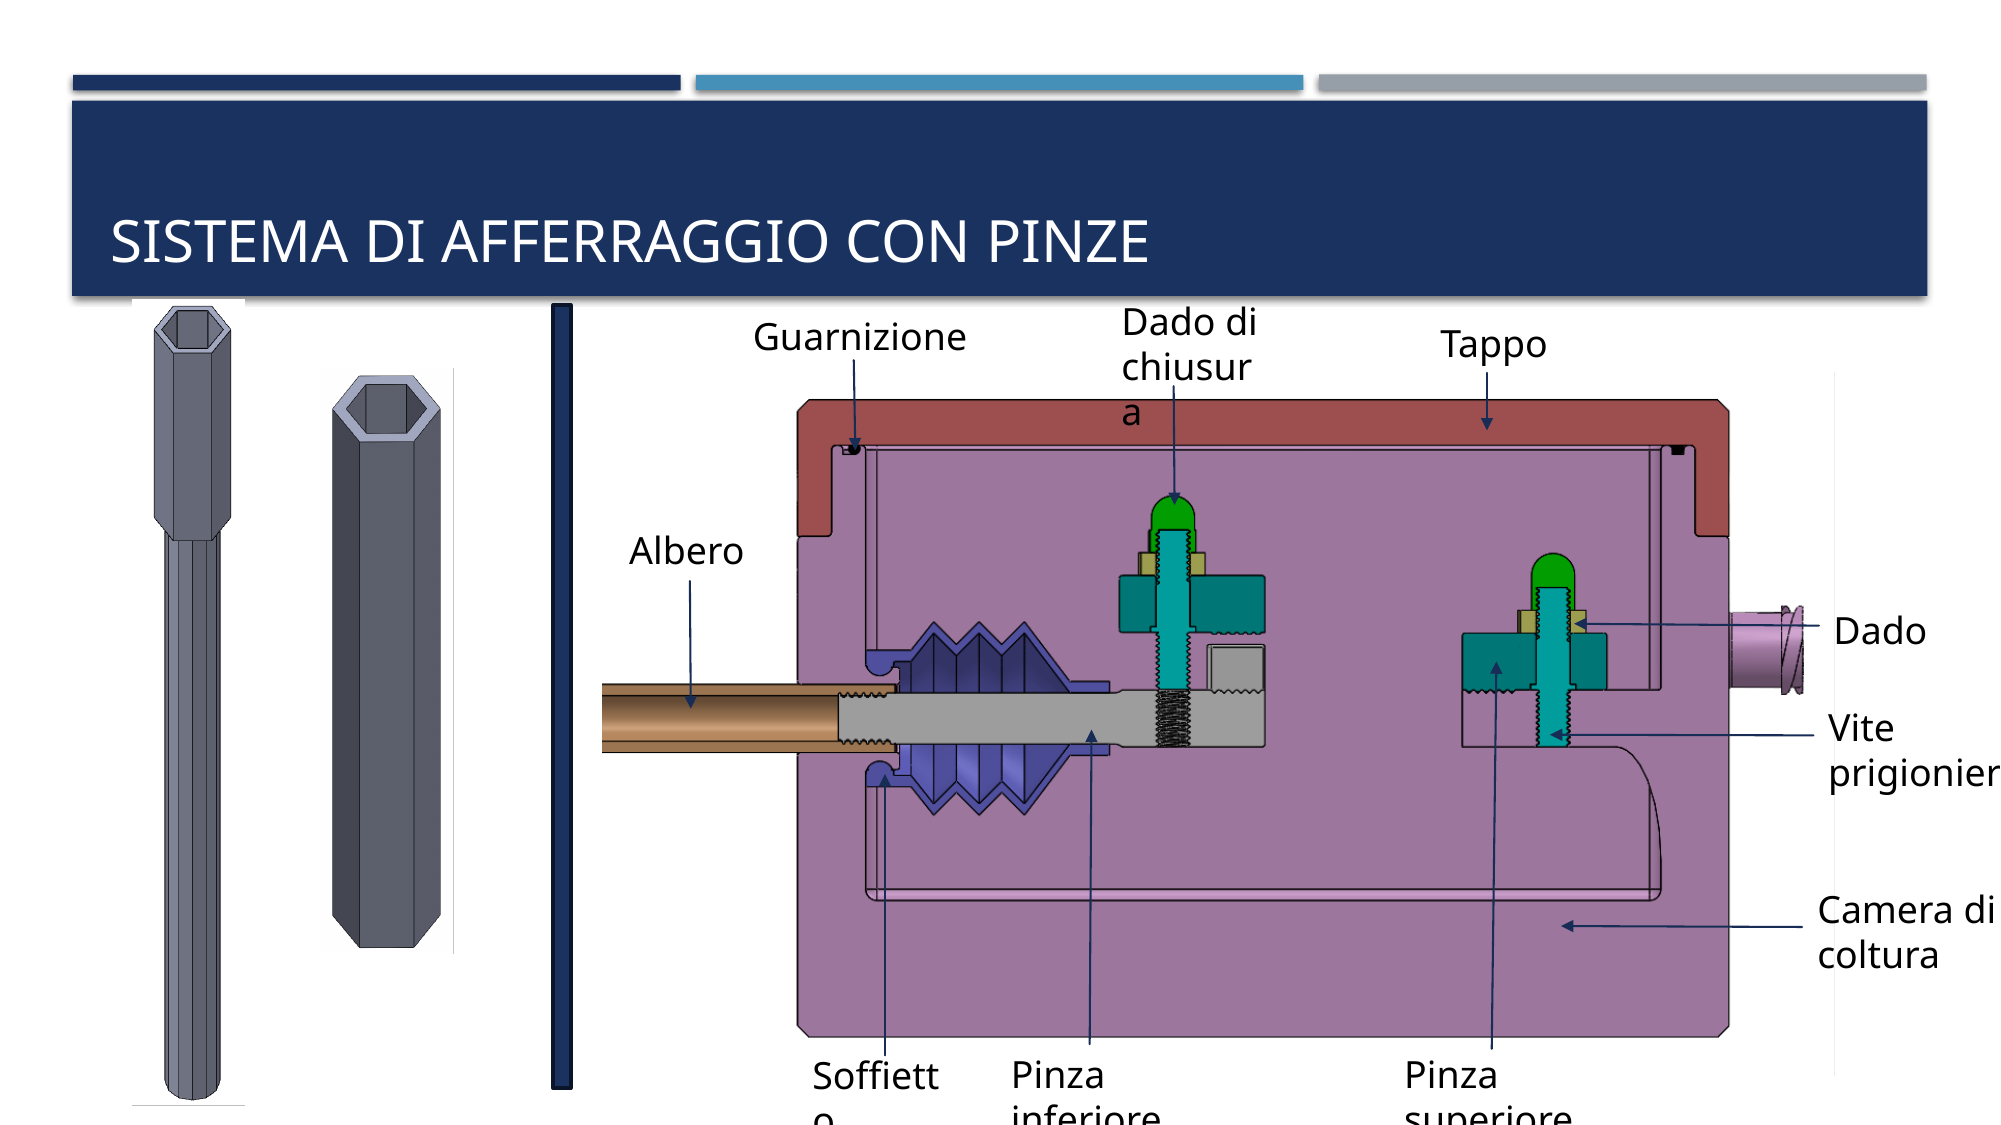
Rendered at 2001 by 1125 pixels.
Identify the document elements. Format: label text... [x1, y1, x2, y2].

text_box Guarnizione [738, 305, 983, 365]
picture [131, 299, 246, 1106]
text_box Pinza superiore [1389, 1085, 1662, 1125]
text_box Tappo [1425, 312, 1563, 370]
text_box [551, 303, 573, 1090]
picture [602, 372, 1836, 1076]
text_box Pinza inferiore [996, 1085, 1267, 1125]
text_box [1491, 660, 1497, 1050]
picture [318, 367, 455, 955]
text_box Dado [1842, 599, 2000, 660]
text_box Camera di coltura [1842, 878, 2000, 984]
text_box Dado di chiusura [1106, 290, 1281, 370]
text_box Vite prigioniera [1842, 696, 2000, 802]
text_box Soffietto [797, 1085, 963, 1125]
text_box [1573, 623, 1820, 627]
title SISTEMA DI AFFERRAGGIO CON PINZE [95, 115, 1905, 282]
